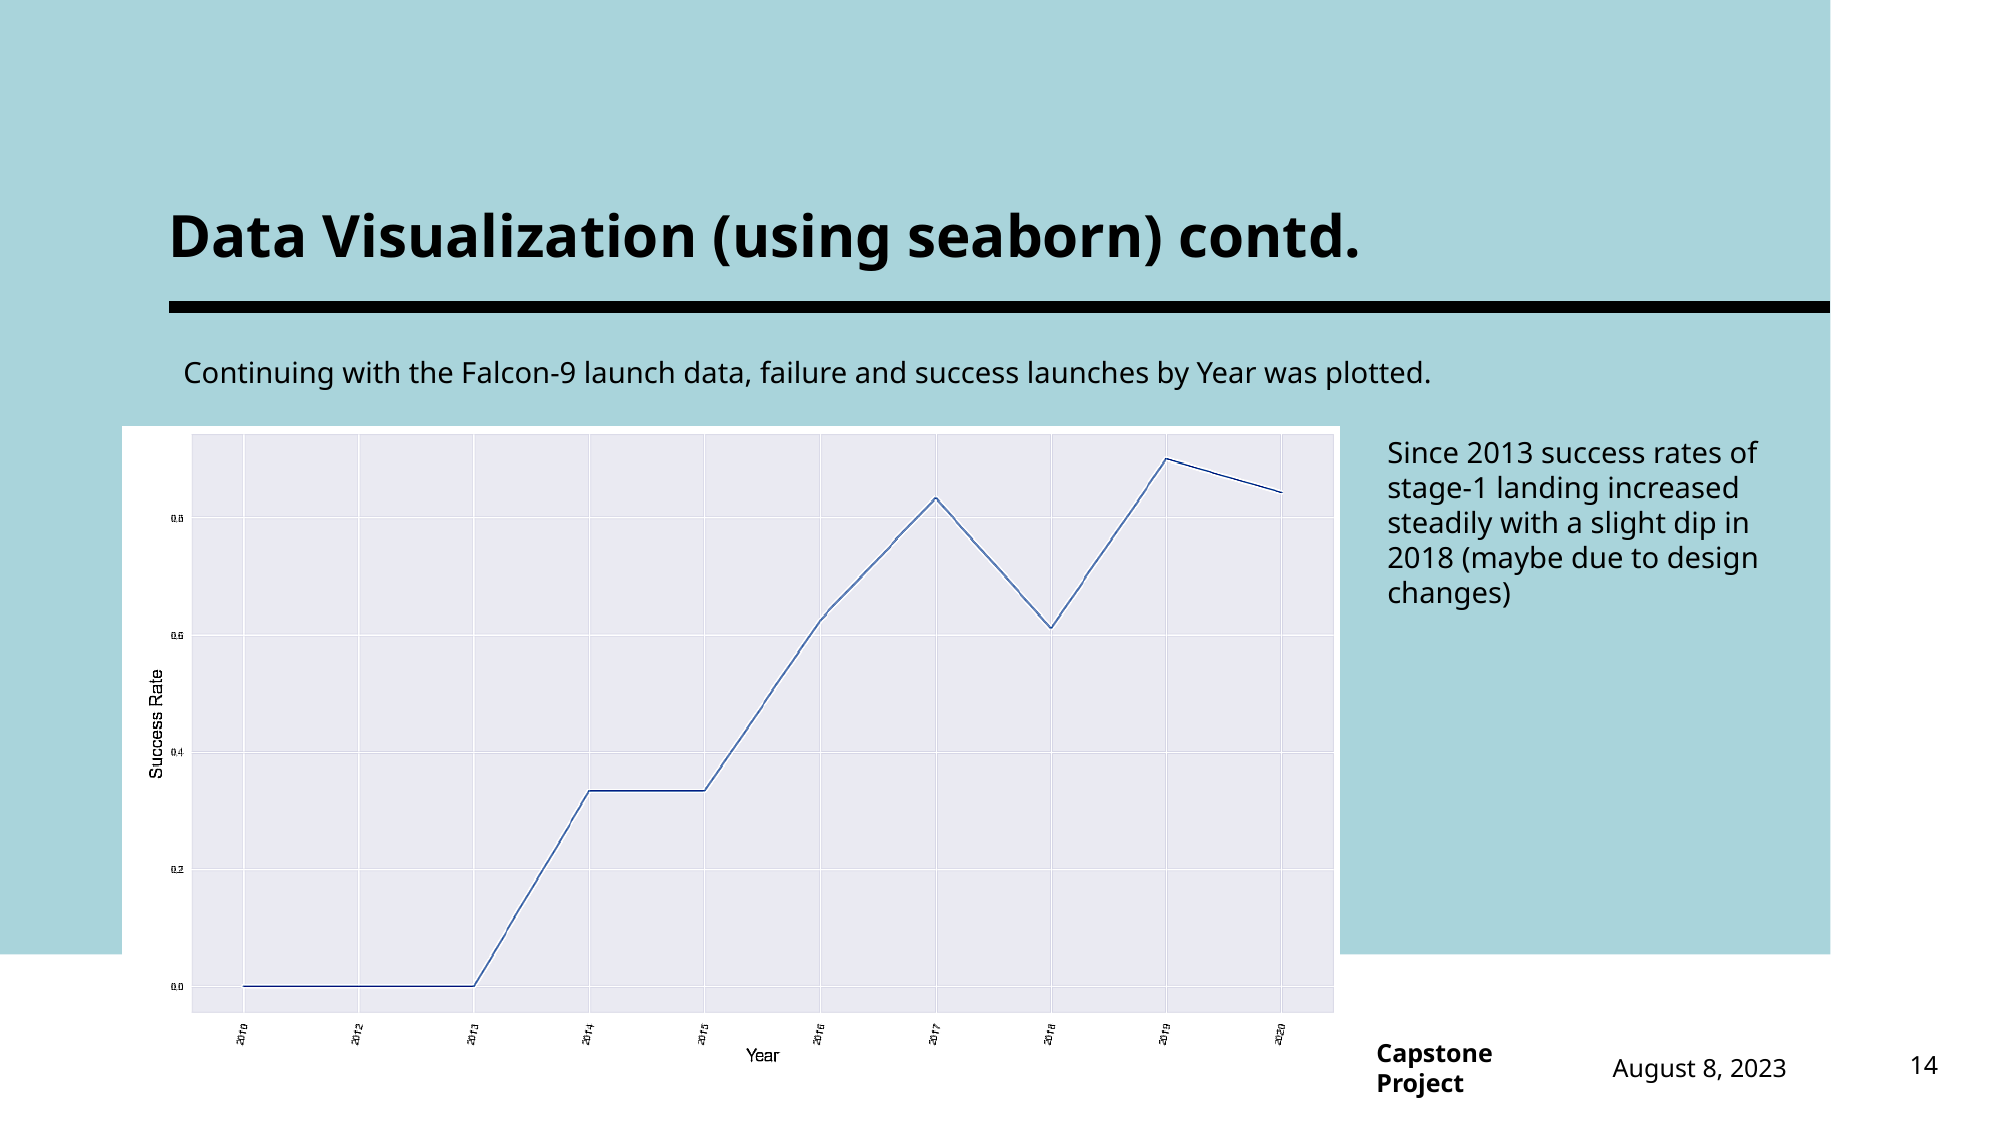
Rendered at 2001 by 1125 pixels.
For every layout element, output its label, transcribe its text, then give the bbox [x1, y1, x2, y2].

text_box August 8, 2023 [1612, 1051, 1863, 1082]
title Data Visualization (using seaborn) contd. [168, 163, 1817, 270]
text_box 14 [1885, 1051, 1954, 1082]
text_box Capstone Project [1361, 1052, 1602, 1083]
picture [122, 426, 1340, 1069]
text_box Since 2013 success rates of stage-1 landing increased steadily with a slight dip in 2018 (maybe due to design changes) [1372, 426, 1817, 617]
text_box Continuing with the Falcon-9 launch data, failure and success launches by Year was plotted. [168, 346, 1832, 397]
